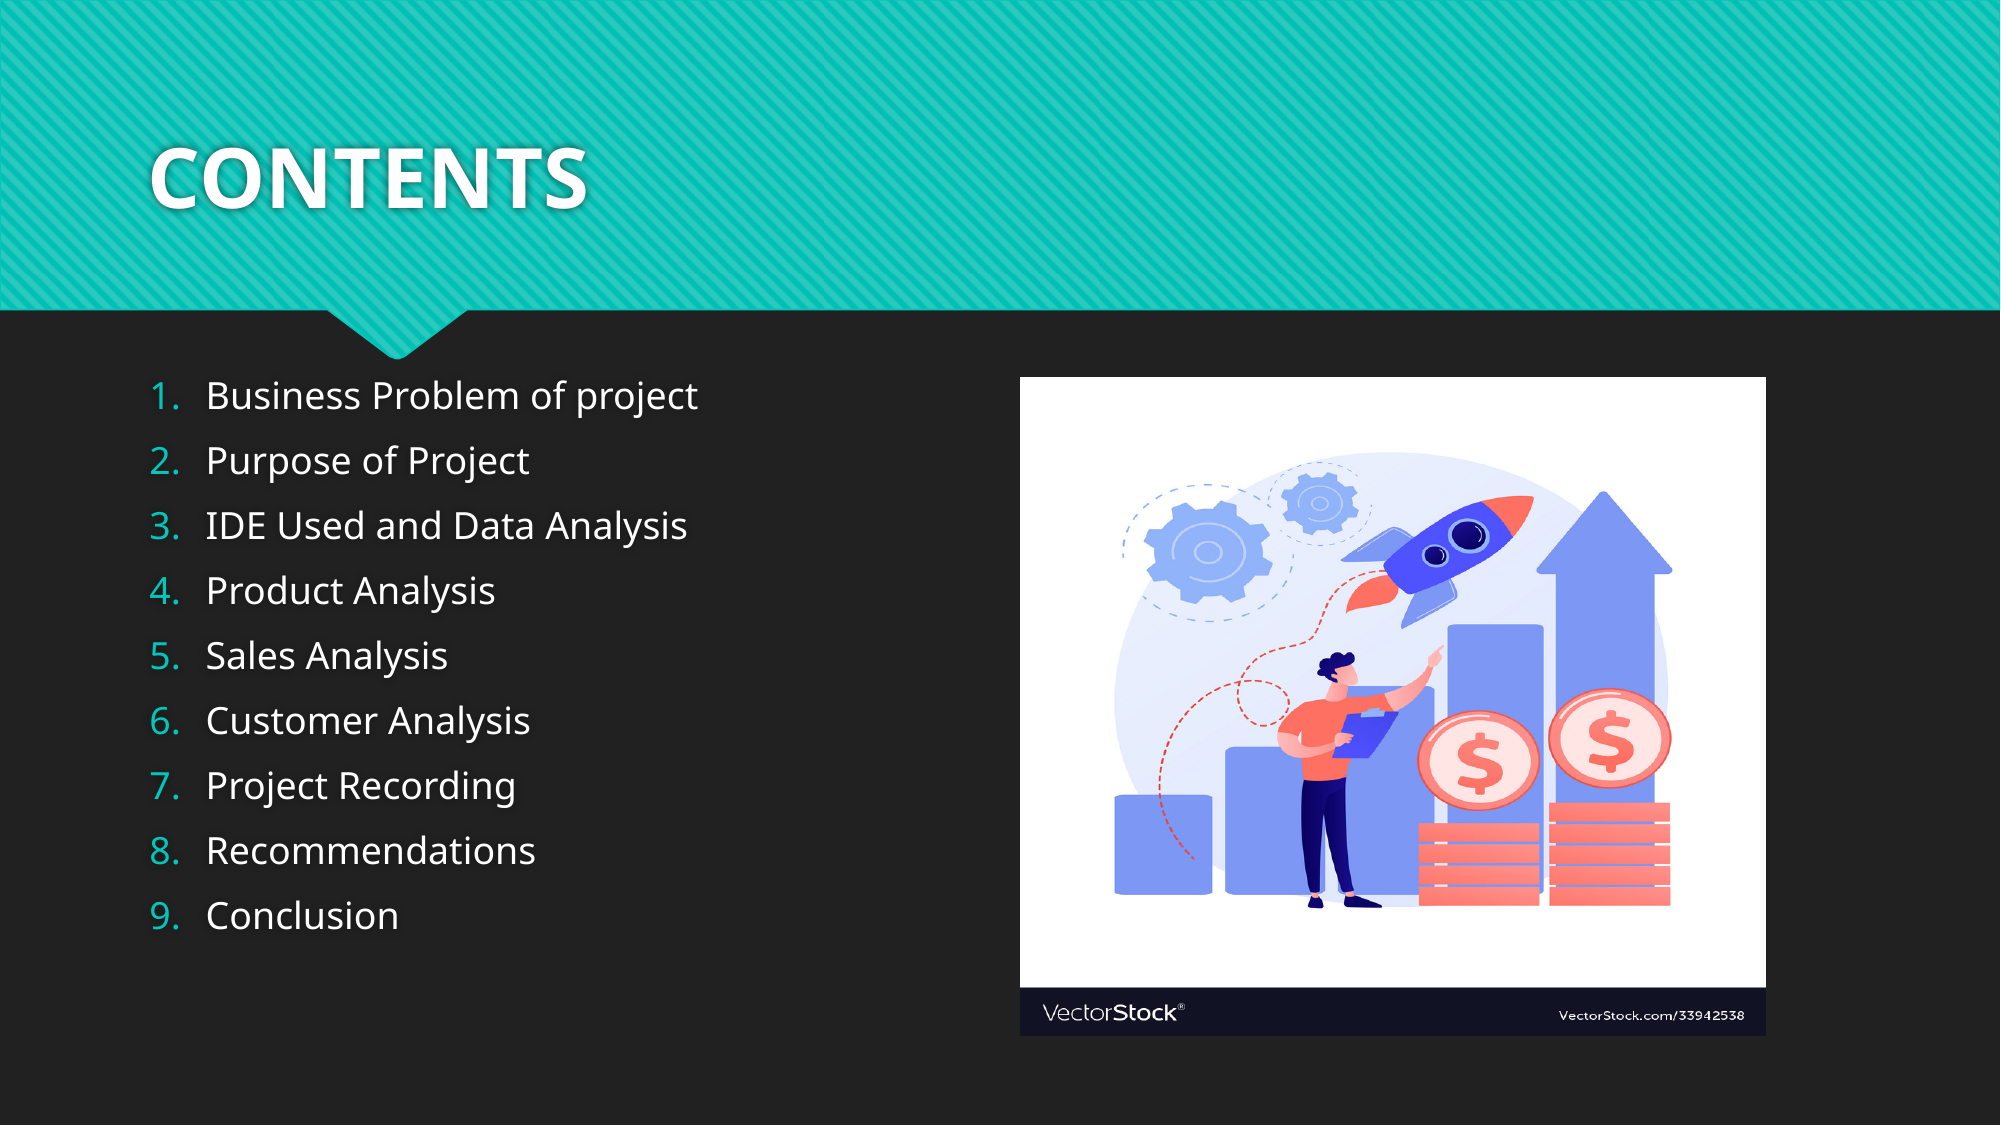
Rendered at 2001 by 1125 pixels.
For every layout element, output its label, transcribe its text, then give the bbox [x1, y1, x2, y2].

list Business Problem of project Purpose of Project IDE Used and Data Analysis Product Analysis Sales Analysis Customer Analysis Project Recording Recommendations Conclusion [134, 364, 1866, 962]
title CONTENTS [132, 73, 1868, 233]
picture [1020, 377, 1767, 1036]
